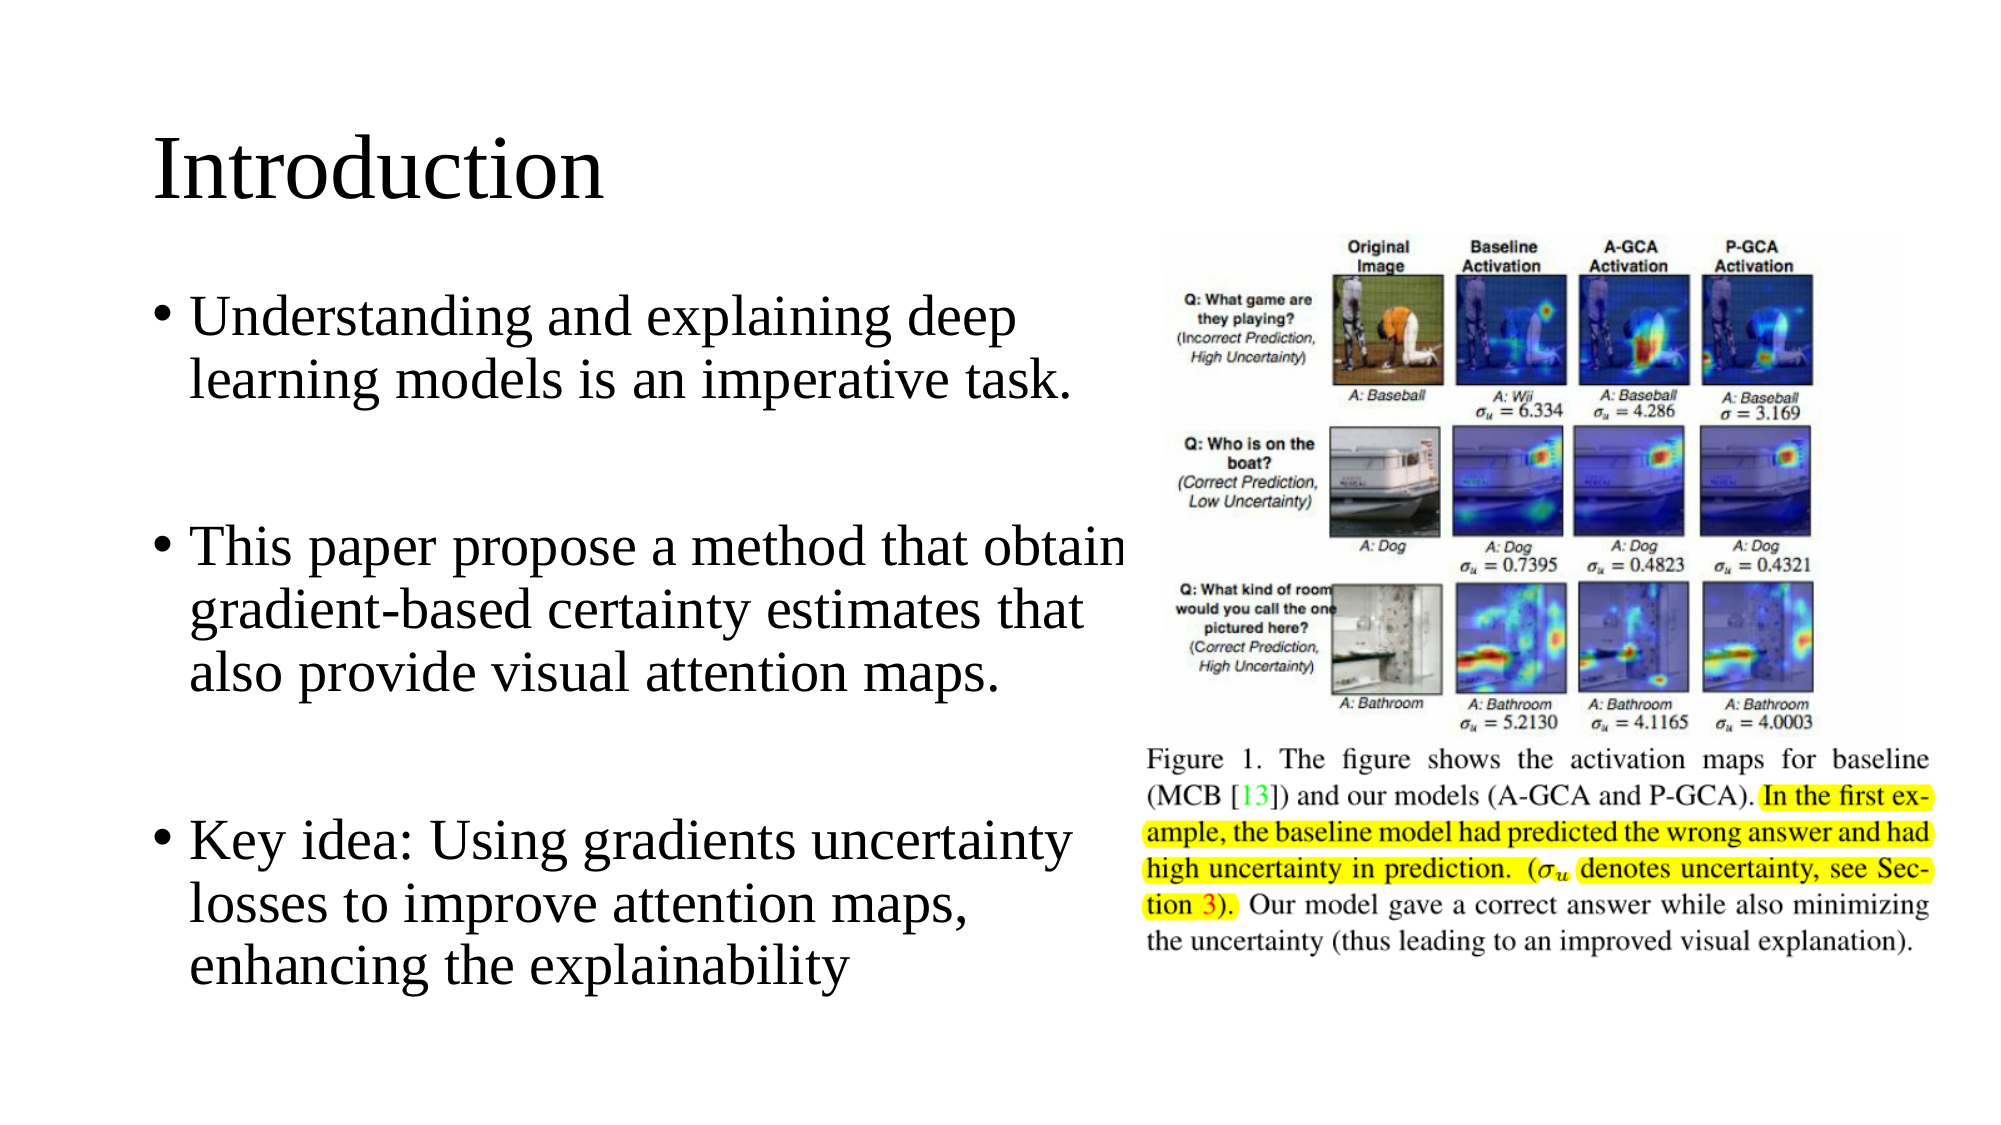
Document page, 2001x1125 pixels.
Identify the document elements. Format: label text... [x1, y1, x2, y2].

picture [1123, 225, 1989, 970]
list Understanding and explaining deep learning models is an imperative task. This paper propose a method that obtains gradient-based certainty estimates that also provide visual attention maps. Key idea: Using gradients uncertainty losses to improve attention maps, enhancing the explainability [137, 277, 1205, 1014]
title Introduction [137, 59, 1863, 277]
